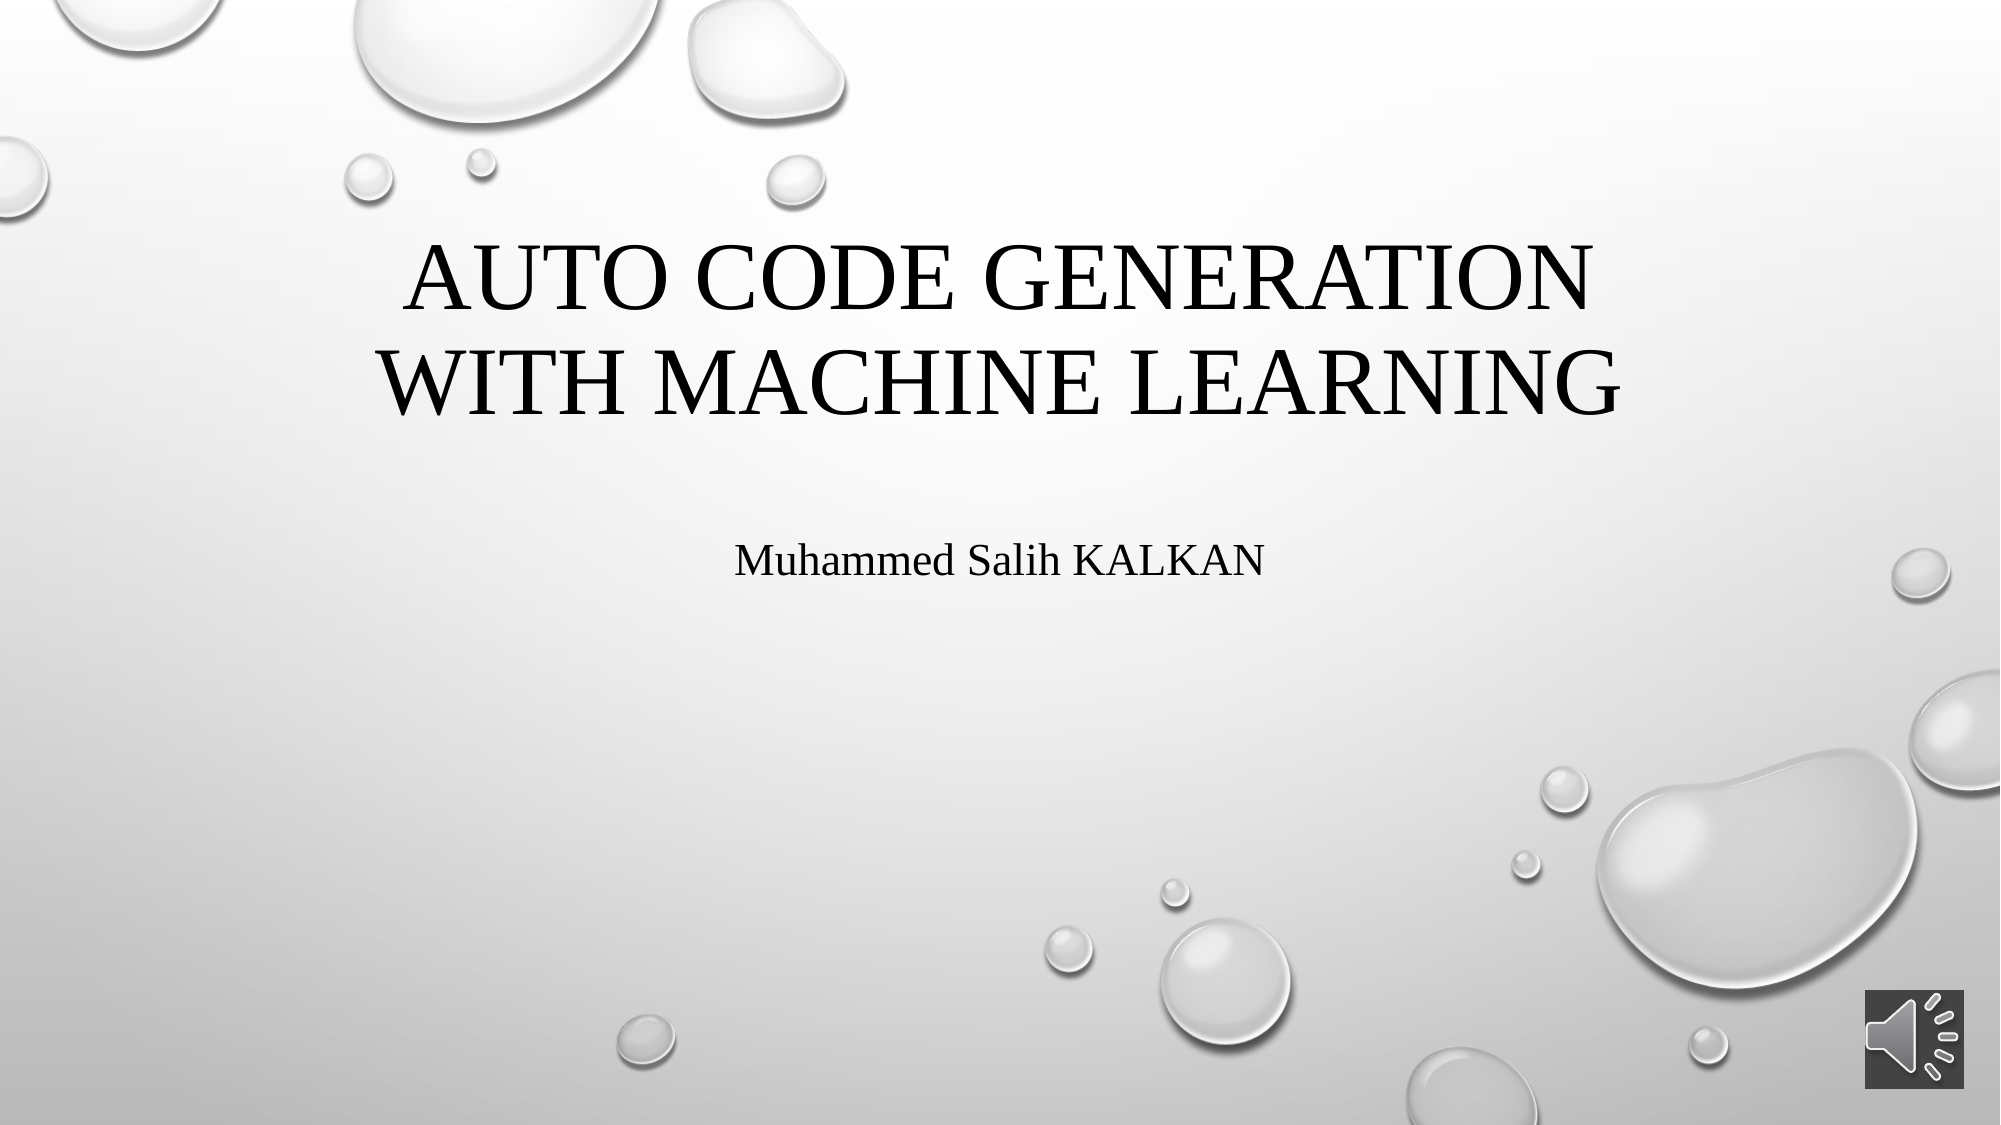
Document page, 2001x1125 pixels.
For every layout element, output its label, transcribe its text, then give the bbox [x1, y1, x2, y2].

subtitle Muhammed Salih KALKAN [287, 511, 1713, 737]
title Auto Code Generation with Machine Learning [287, 217, 1713, 443]
picture [0, 0, 2000, 1125]
